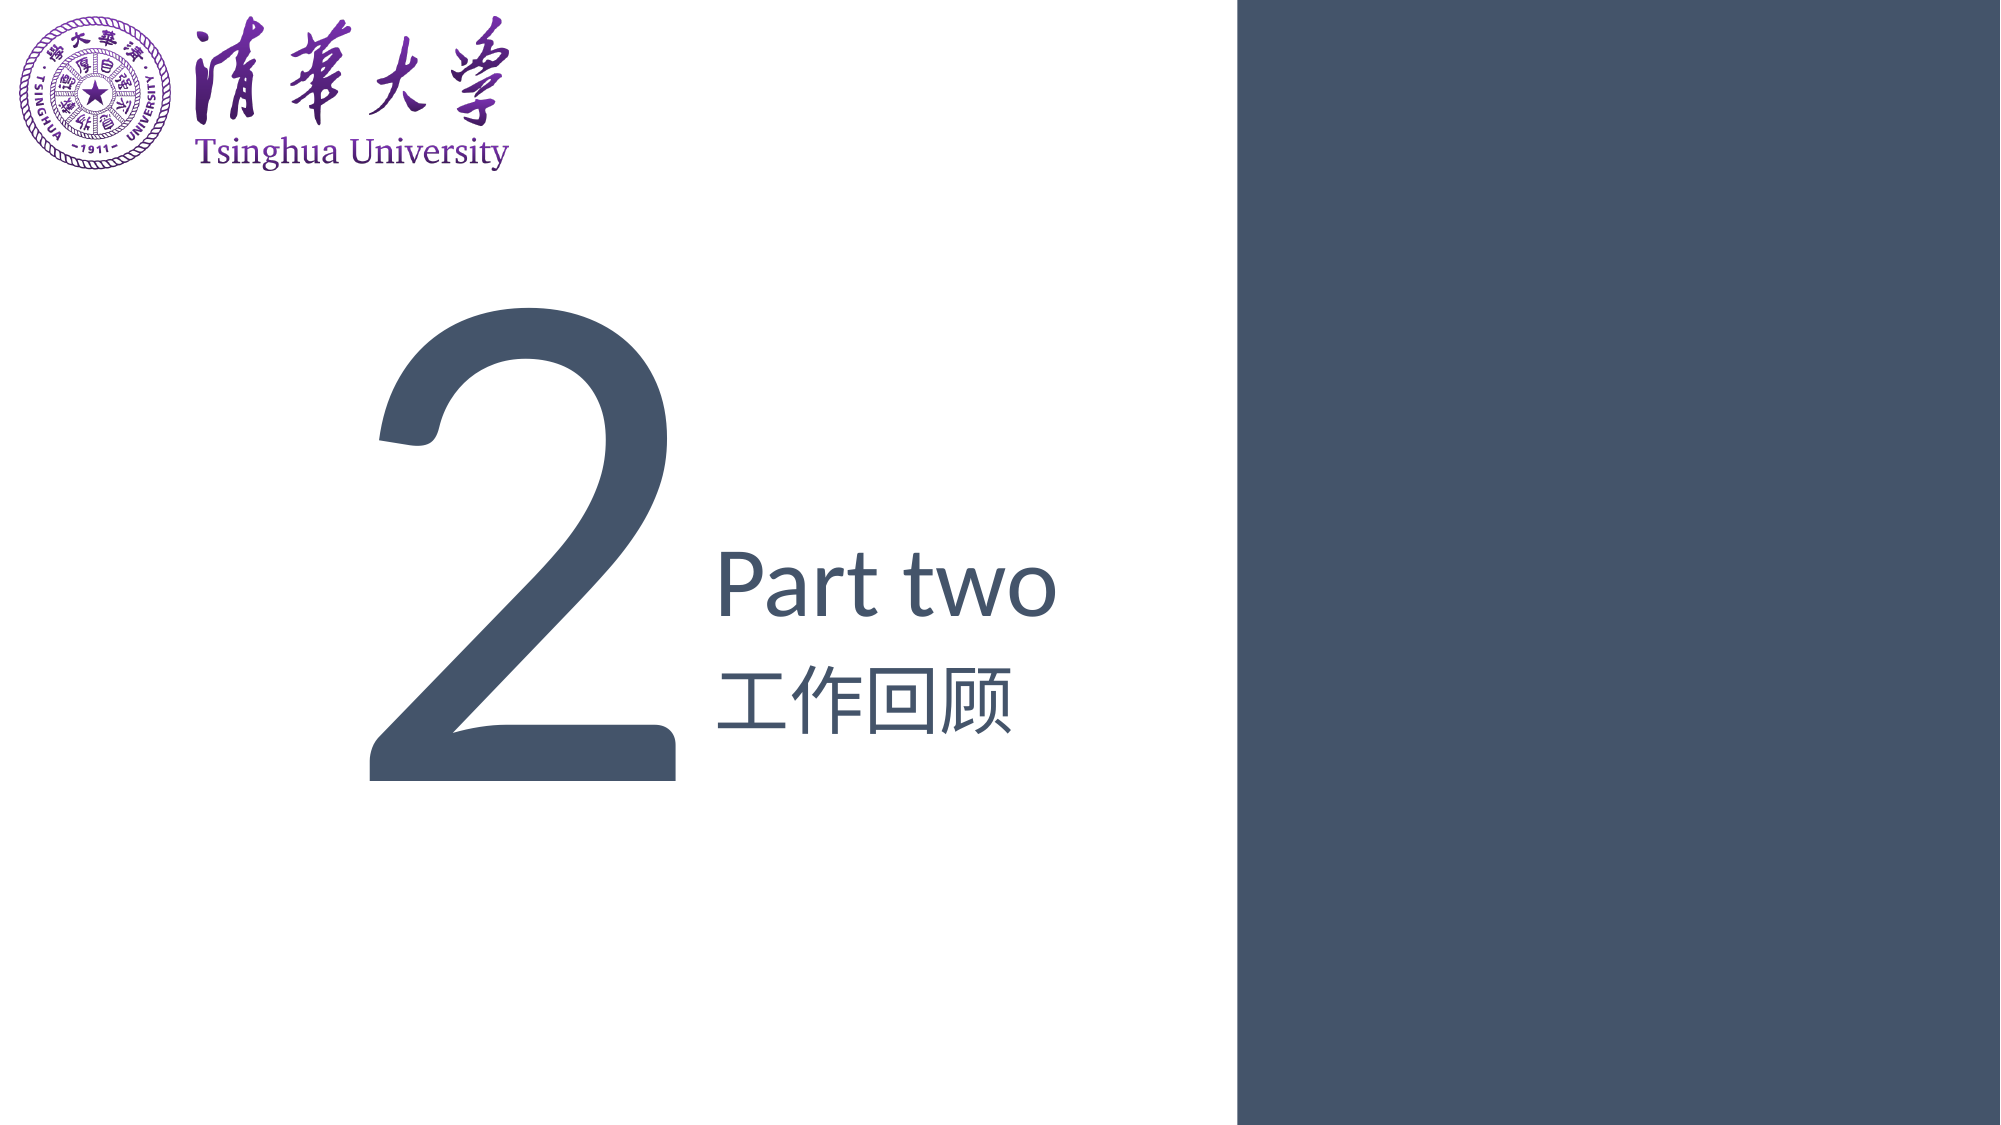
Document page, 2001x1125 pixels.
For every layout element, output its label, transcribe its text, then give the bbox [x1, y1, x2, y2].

text_box 2 [322, 44, 669, 935]
text_box Part two [699, 509, 1117, 645]
text_box [1236, 0, 2000, 1125]
picture [19, 16, 509, 171]
text_box 工作回顾 [699, 645, 1034, 751]
